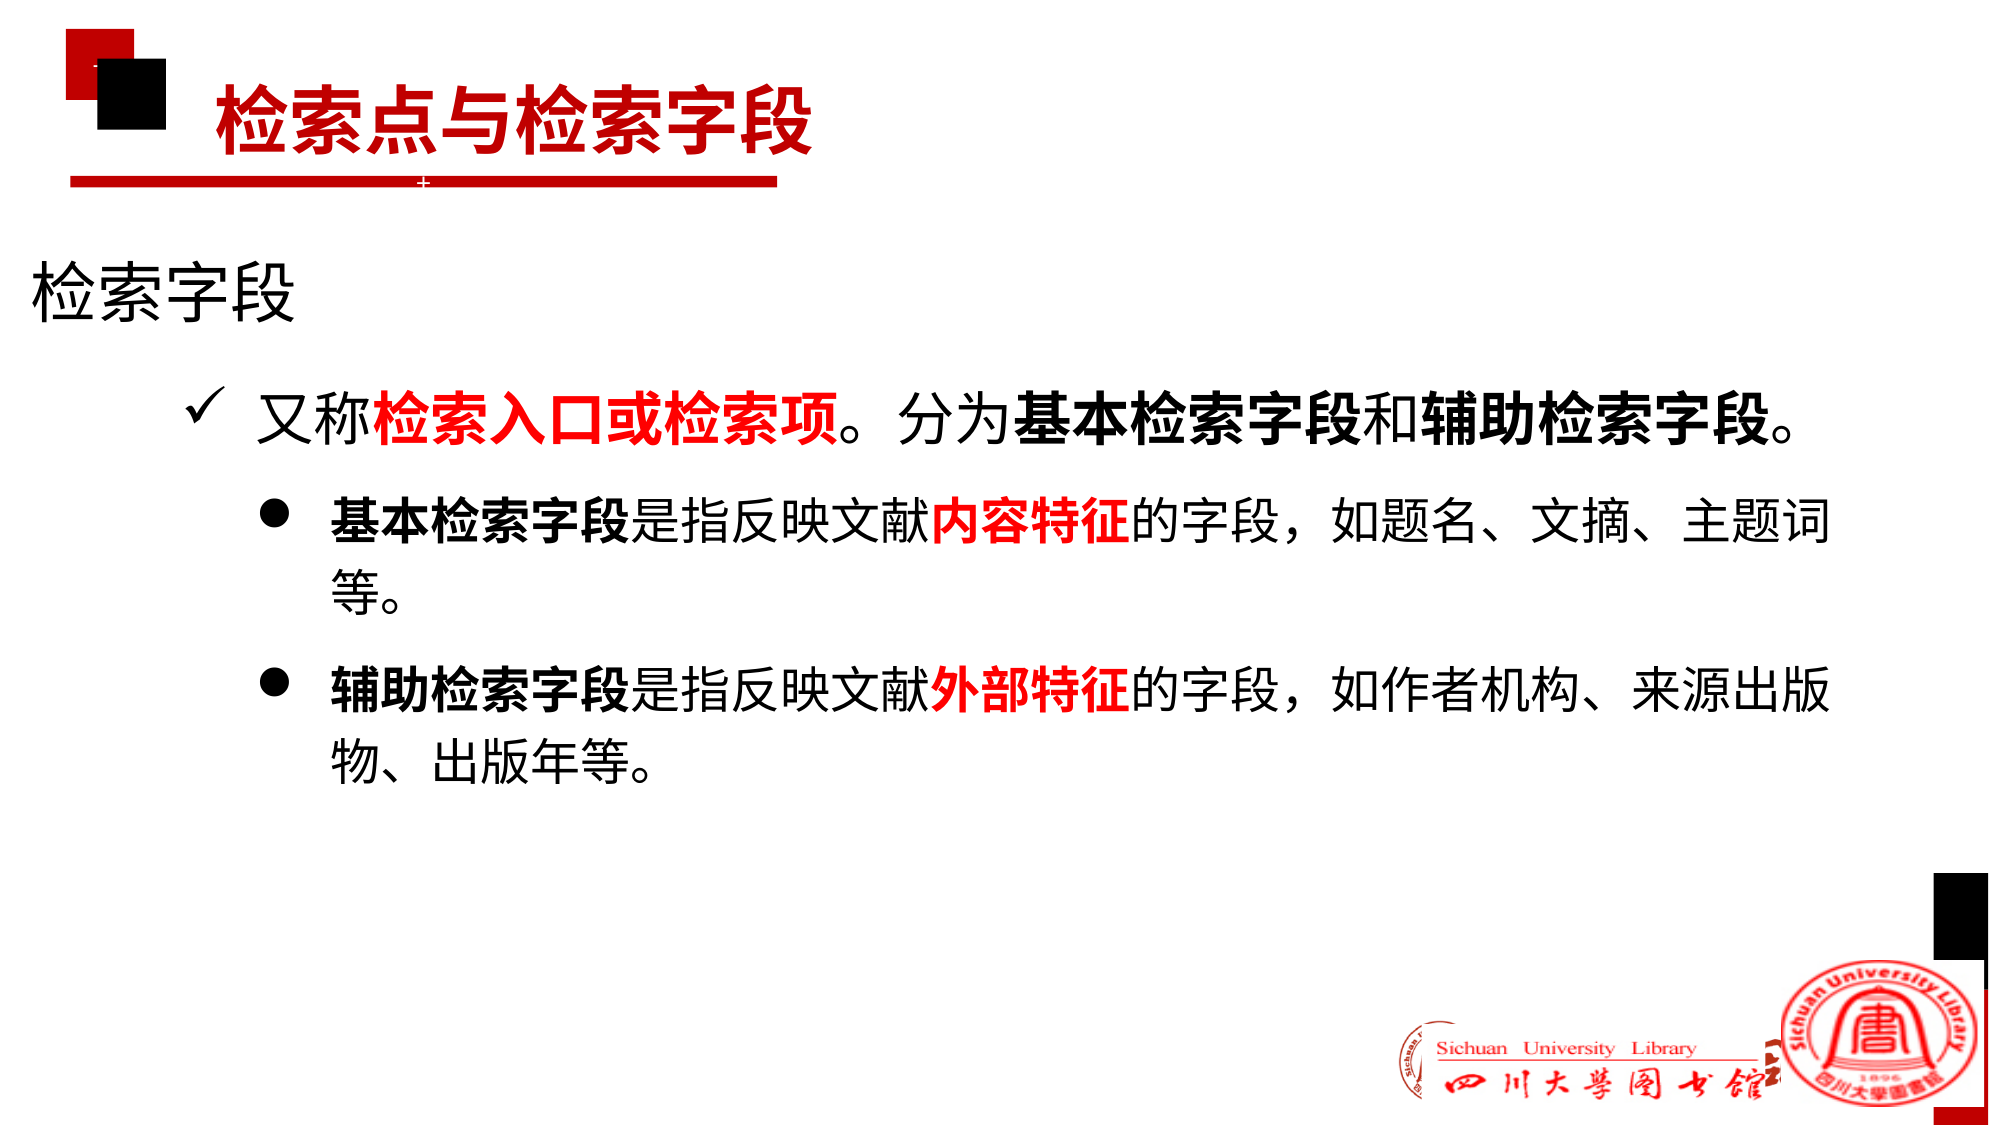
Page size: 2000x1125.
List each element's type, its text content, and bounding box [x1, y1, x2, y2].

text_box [1421, 960, 1985, 1114]
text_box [30, 23, 1237, 94]
picture [1398, 1019, 1421, 1104]
text_box 检索字段 又称检索入口或检索项。分为基本检索字段和辅助检索字段。 基本检索字段是指反映文献内容特征的字段，如题名、文摘、主题词等。 辅助检索字段是指反映文献外部特征的字段，如作者机构、来源出版物、出版年等。 [16, 243, 1883, 798]
text_box 检索点与检索字段 [199, 103, 830, 172]
